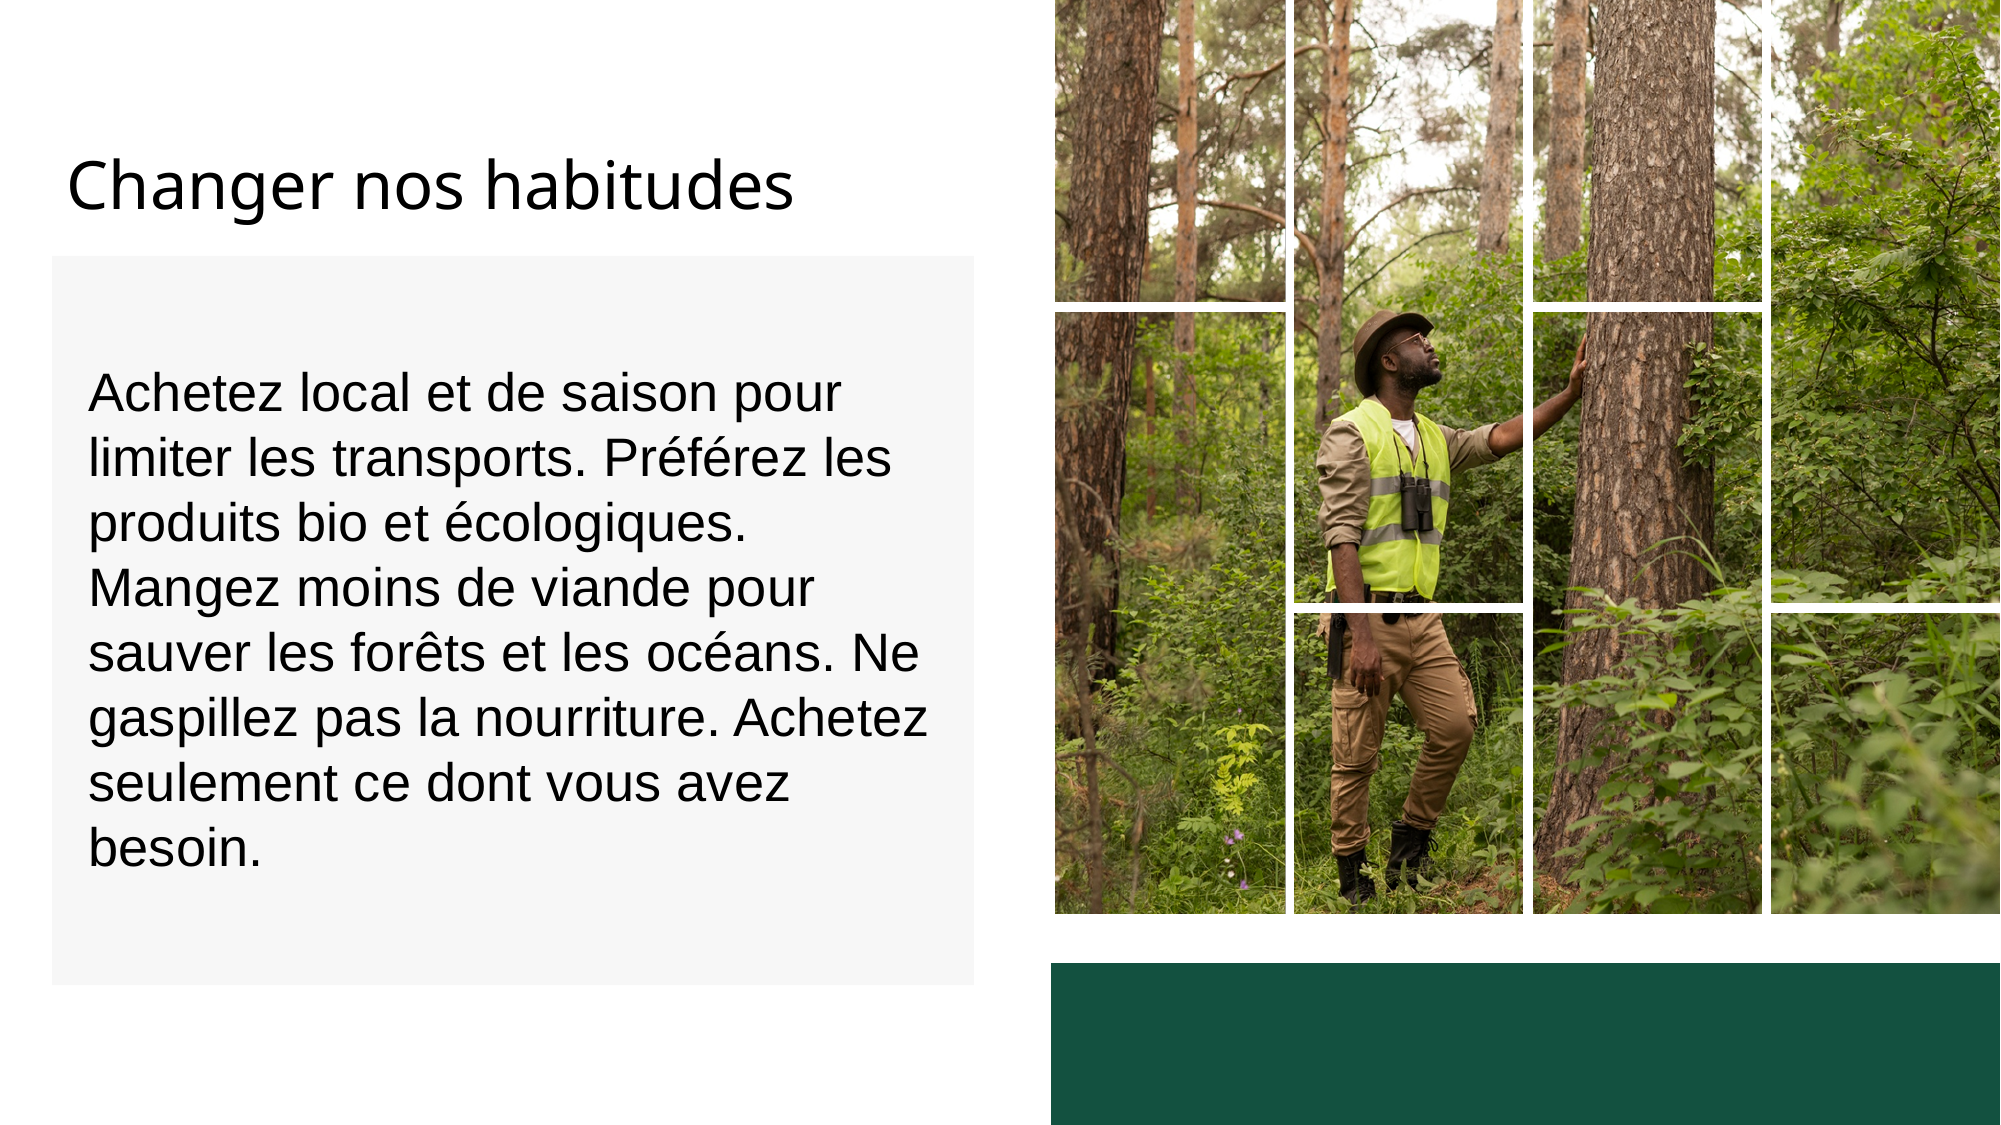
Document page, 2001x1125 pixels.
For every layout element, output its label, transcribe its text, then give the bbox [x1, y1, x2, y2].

picture [1054, 0, 2000, 914]
text_box [52, 255, 974, 986]
text_box Achetez local et de saison pour limiter les transports. Préférez les produits bio et écologiques. Mangez moins de viande pour sauver les forêts et les océans. Ne gaspillez pas la nourriture. Achetez seulement ce dont vous avez besoin. [73, 350, 953, 885]
text_box Changer nos habitudes [52, 135, 1049, 230]
text_box [1051, 963, 2000, 1125]
